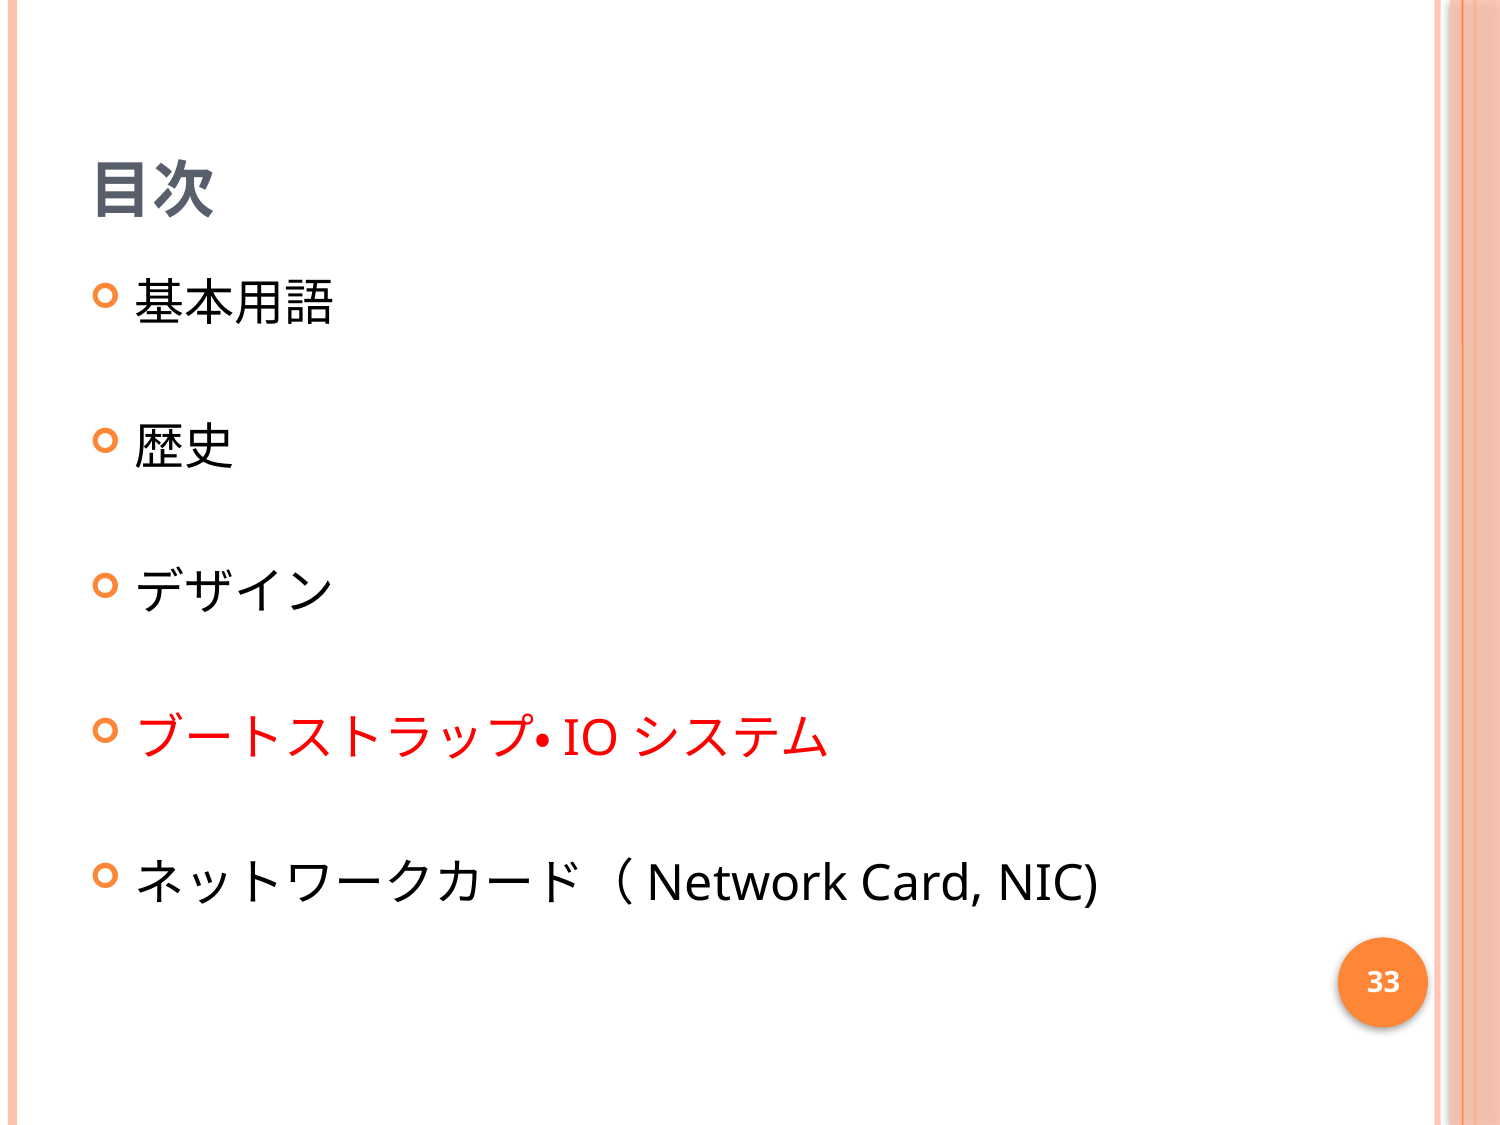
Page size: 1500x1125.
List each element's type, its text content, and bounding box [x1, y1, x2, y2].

list 基本用語 歴史 デザイン ブートストラップ・IOシステム ネットワークカード（Network Card, NIC) [75, 262, 1300, 1062]
slide_number 33 [1333, 940, 1434, 1027]
title 目次 [75, 45, 1300, 233]
